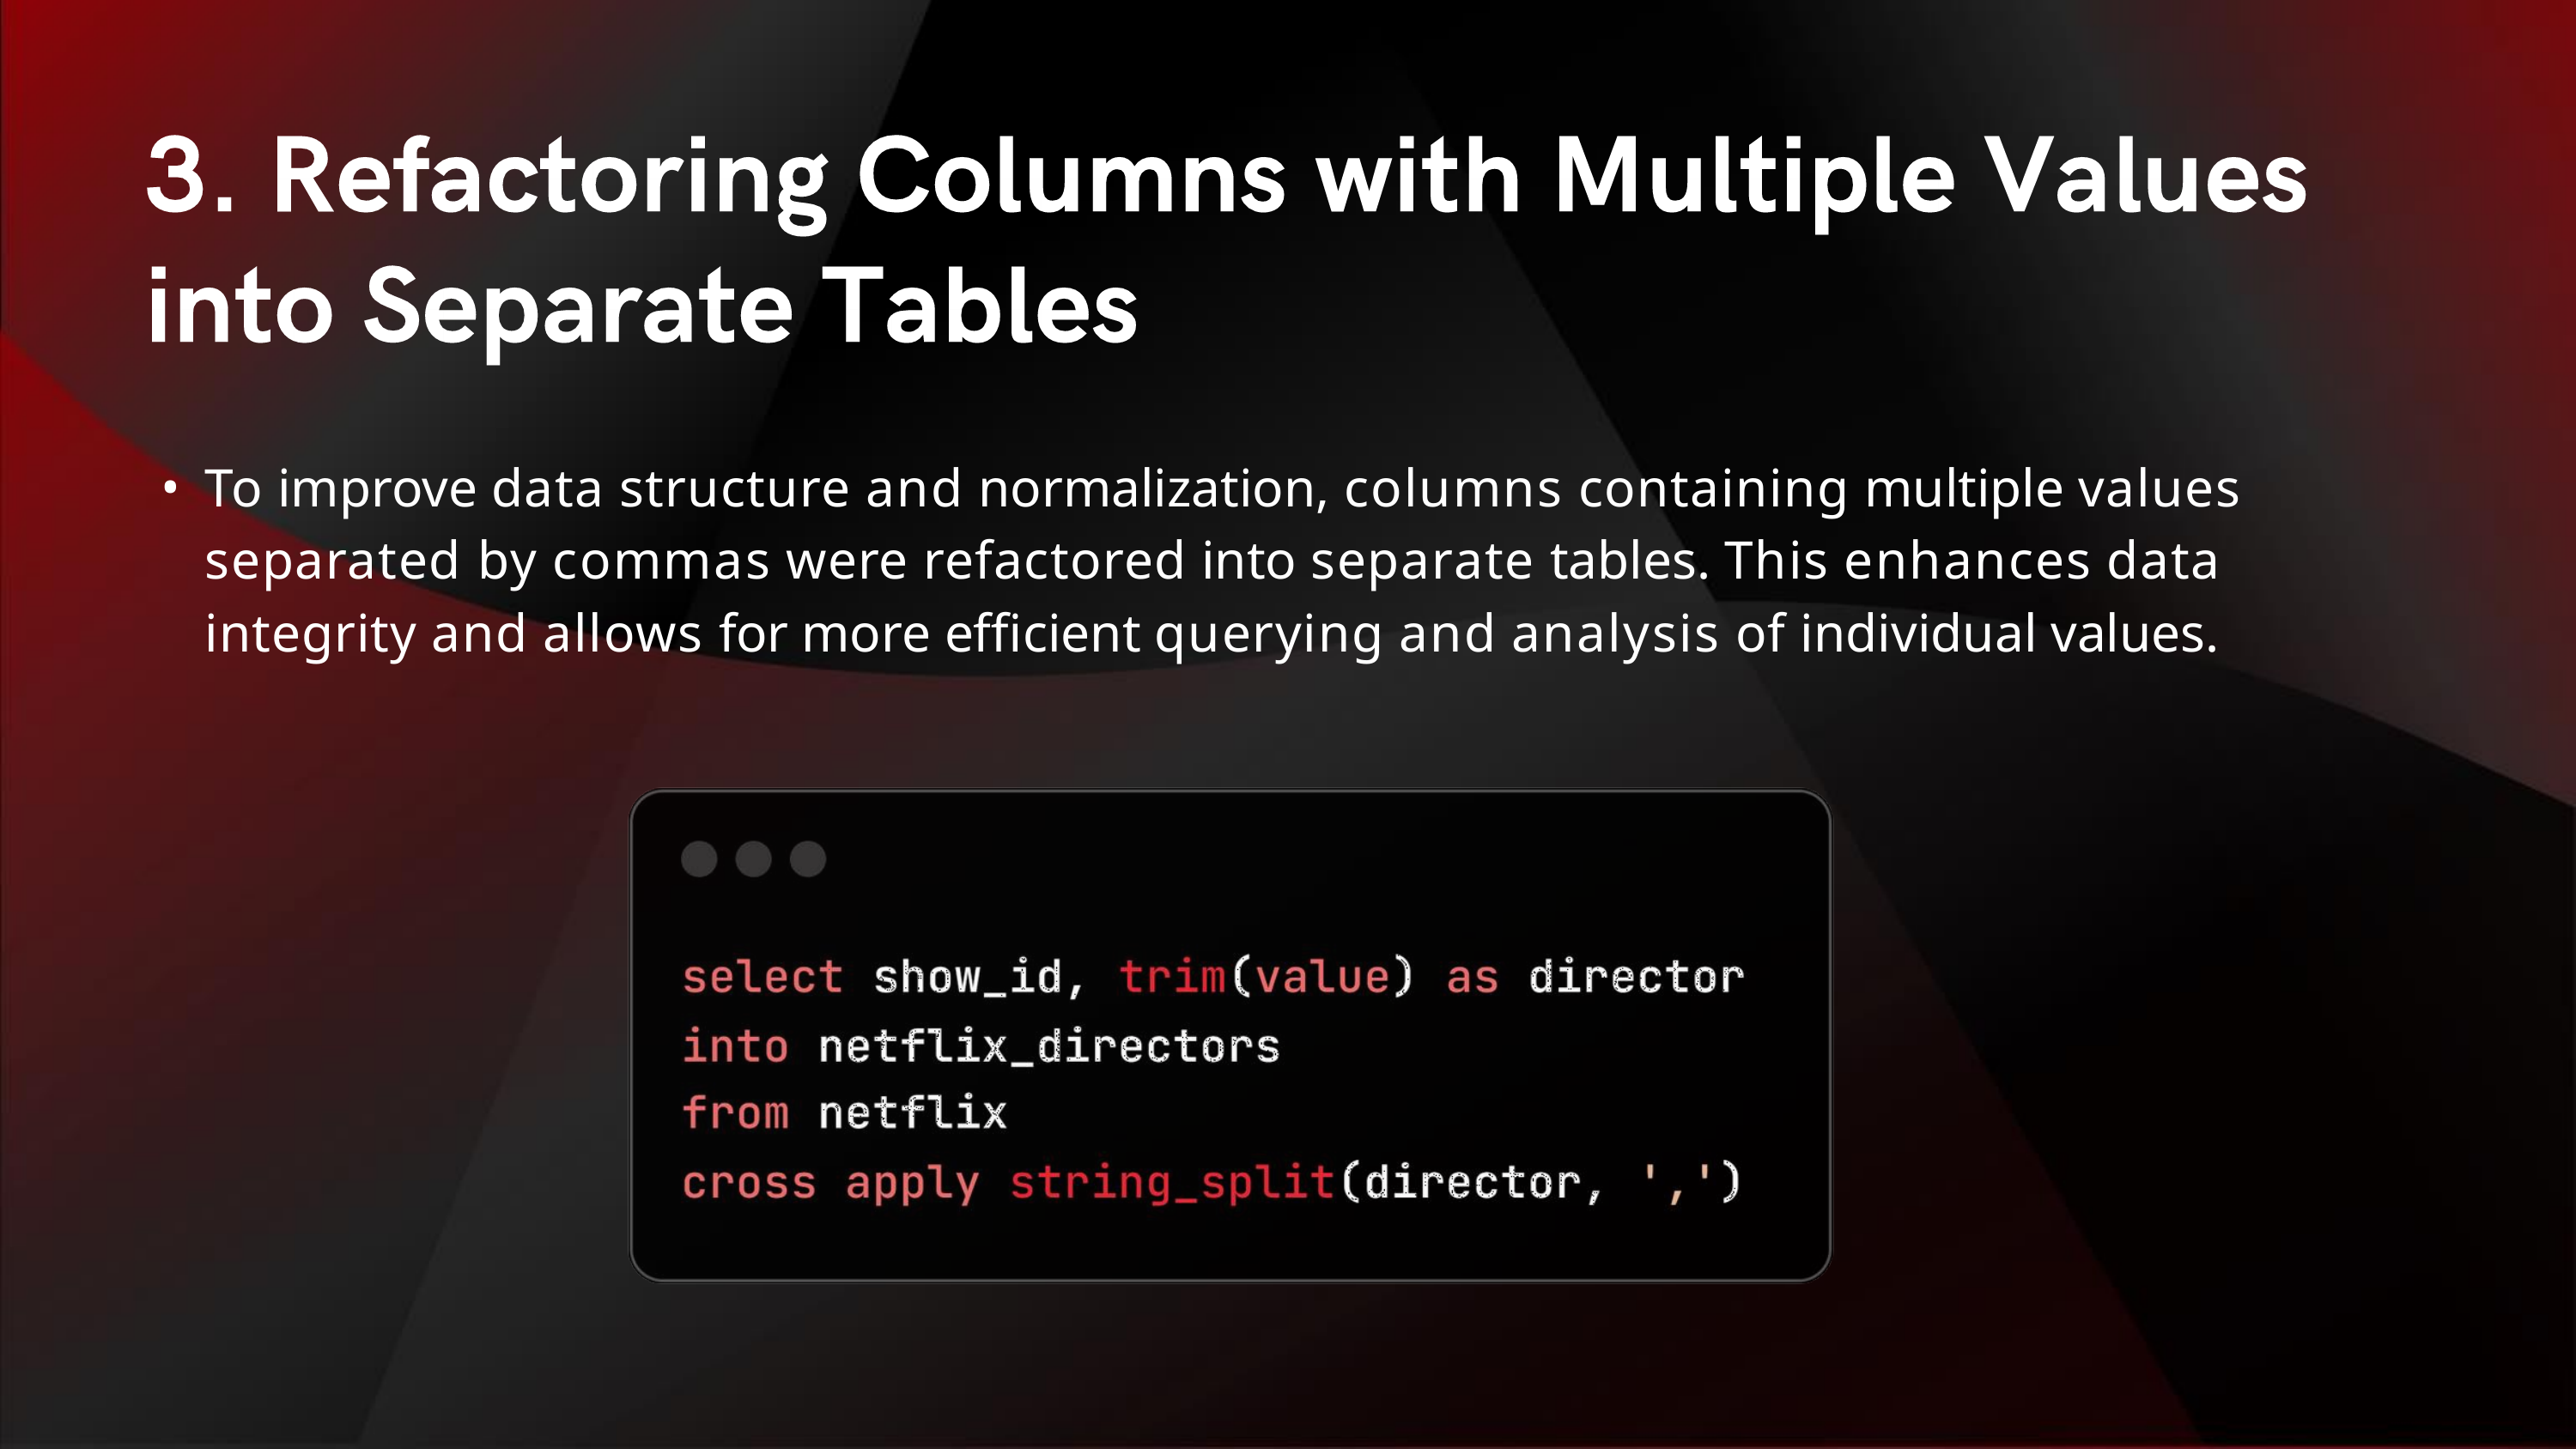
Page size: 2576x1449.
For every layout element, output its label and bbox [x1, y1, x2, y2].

text_box [144, 113, 2387, 375]
text_box [0, 0, 2576, 1449]
